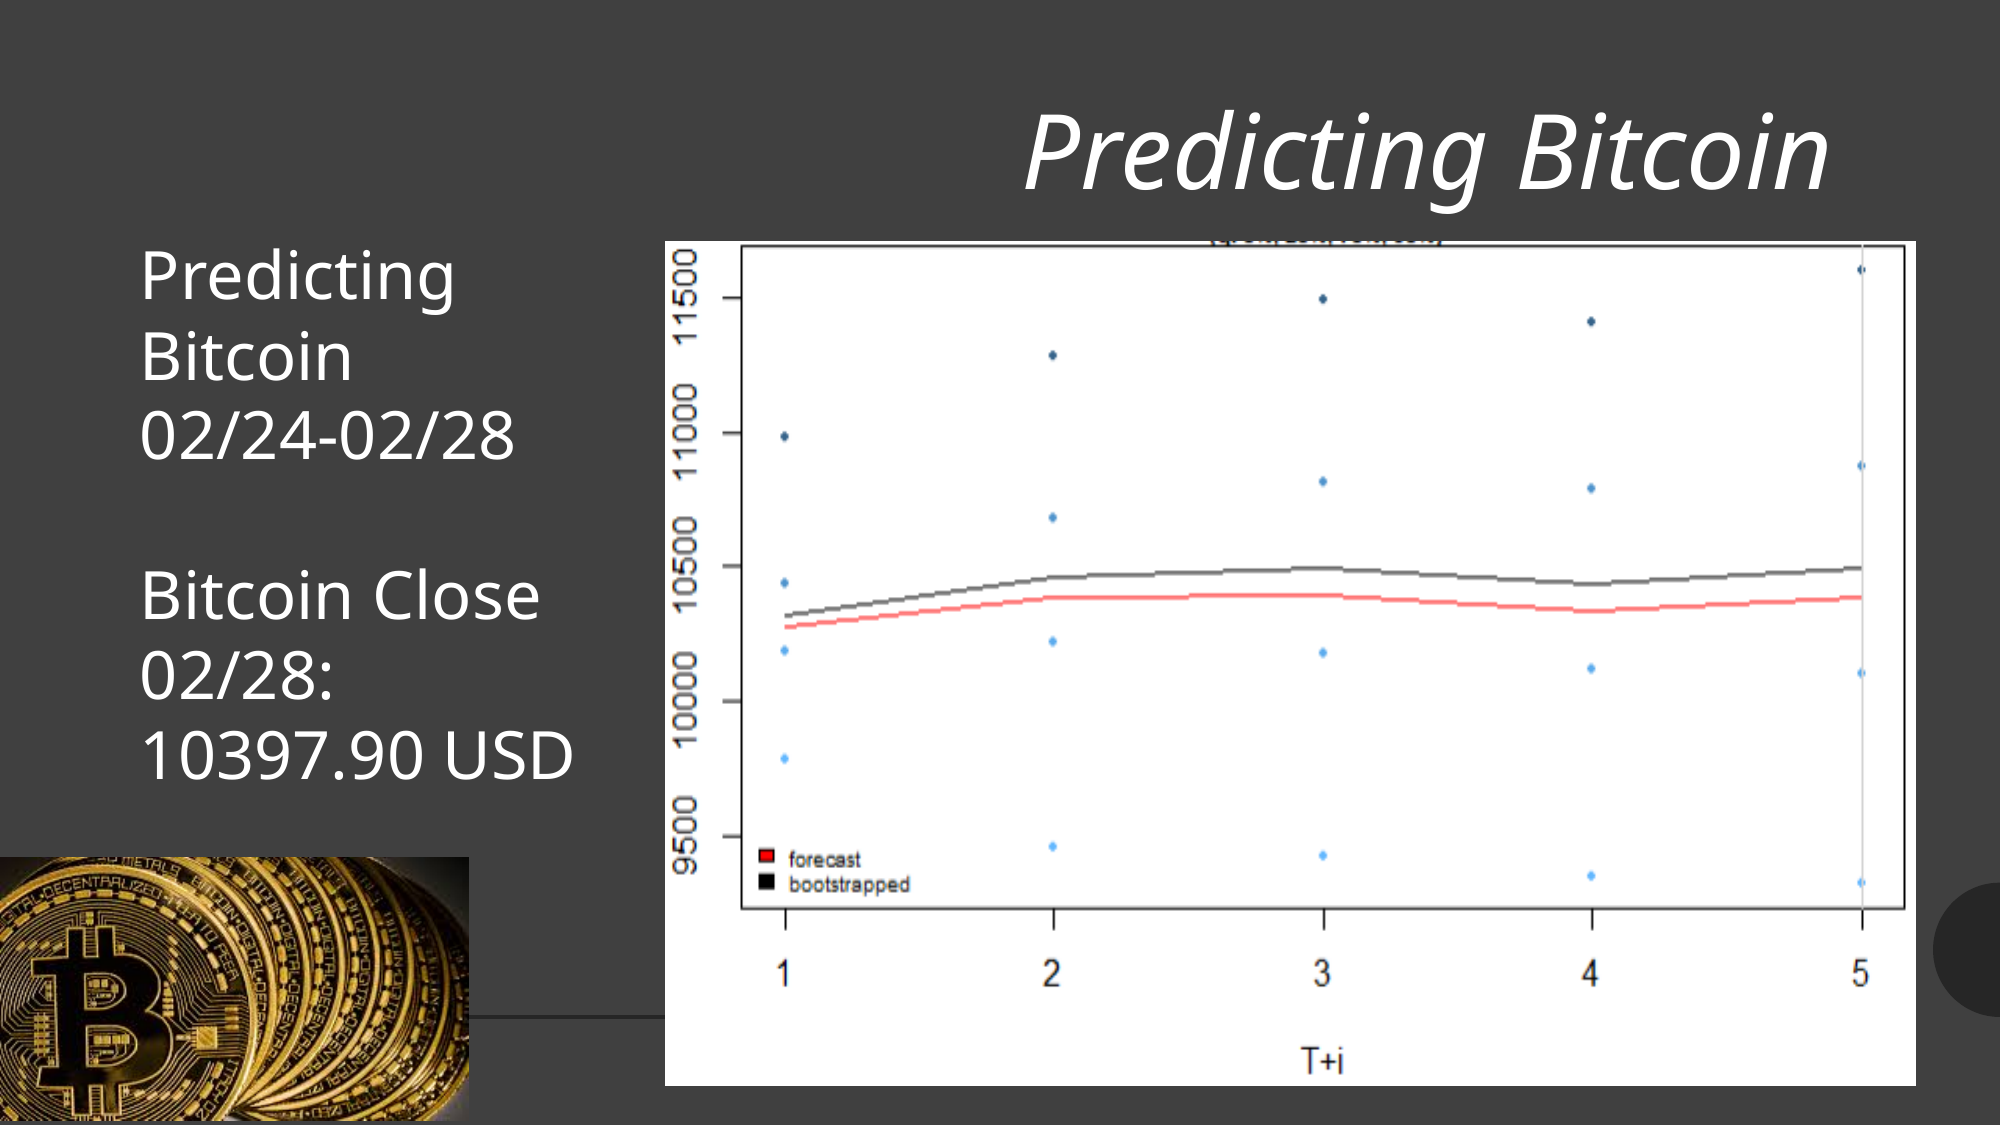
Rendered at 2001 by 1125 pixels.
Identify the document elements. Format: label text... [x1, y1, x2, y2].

text_box Predicting Bitcoin 02/24-02/28 Bitcoin Close 02/28: 10397.90 USD [124, 225, 594, 801]
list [665, 241, 1916, 1086]
title Predicting Bitcoin [125, 91, 1875, 209]
picture [0, 857, 469, 1121]
